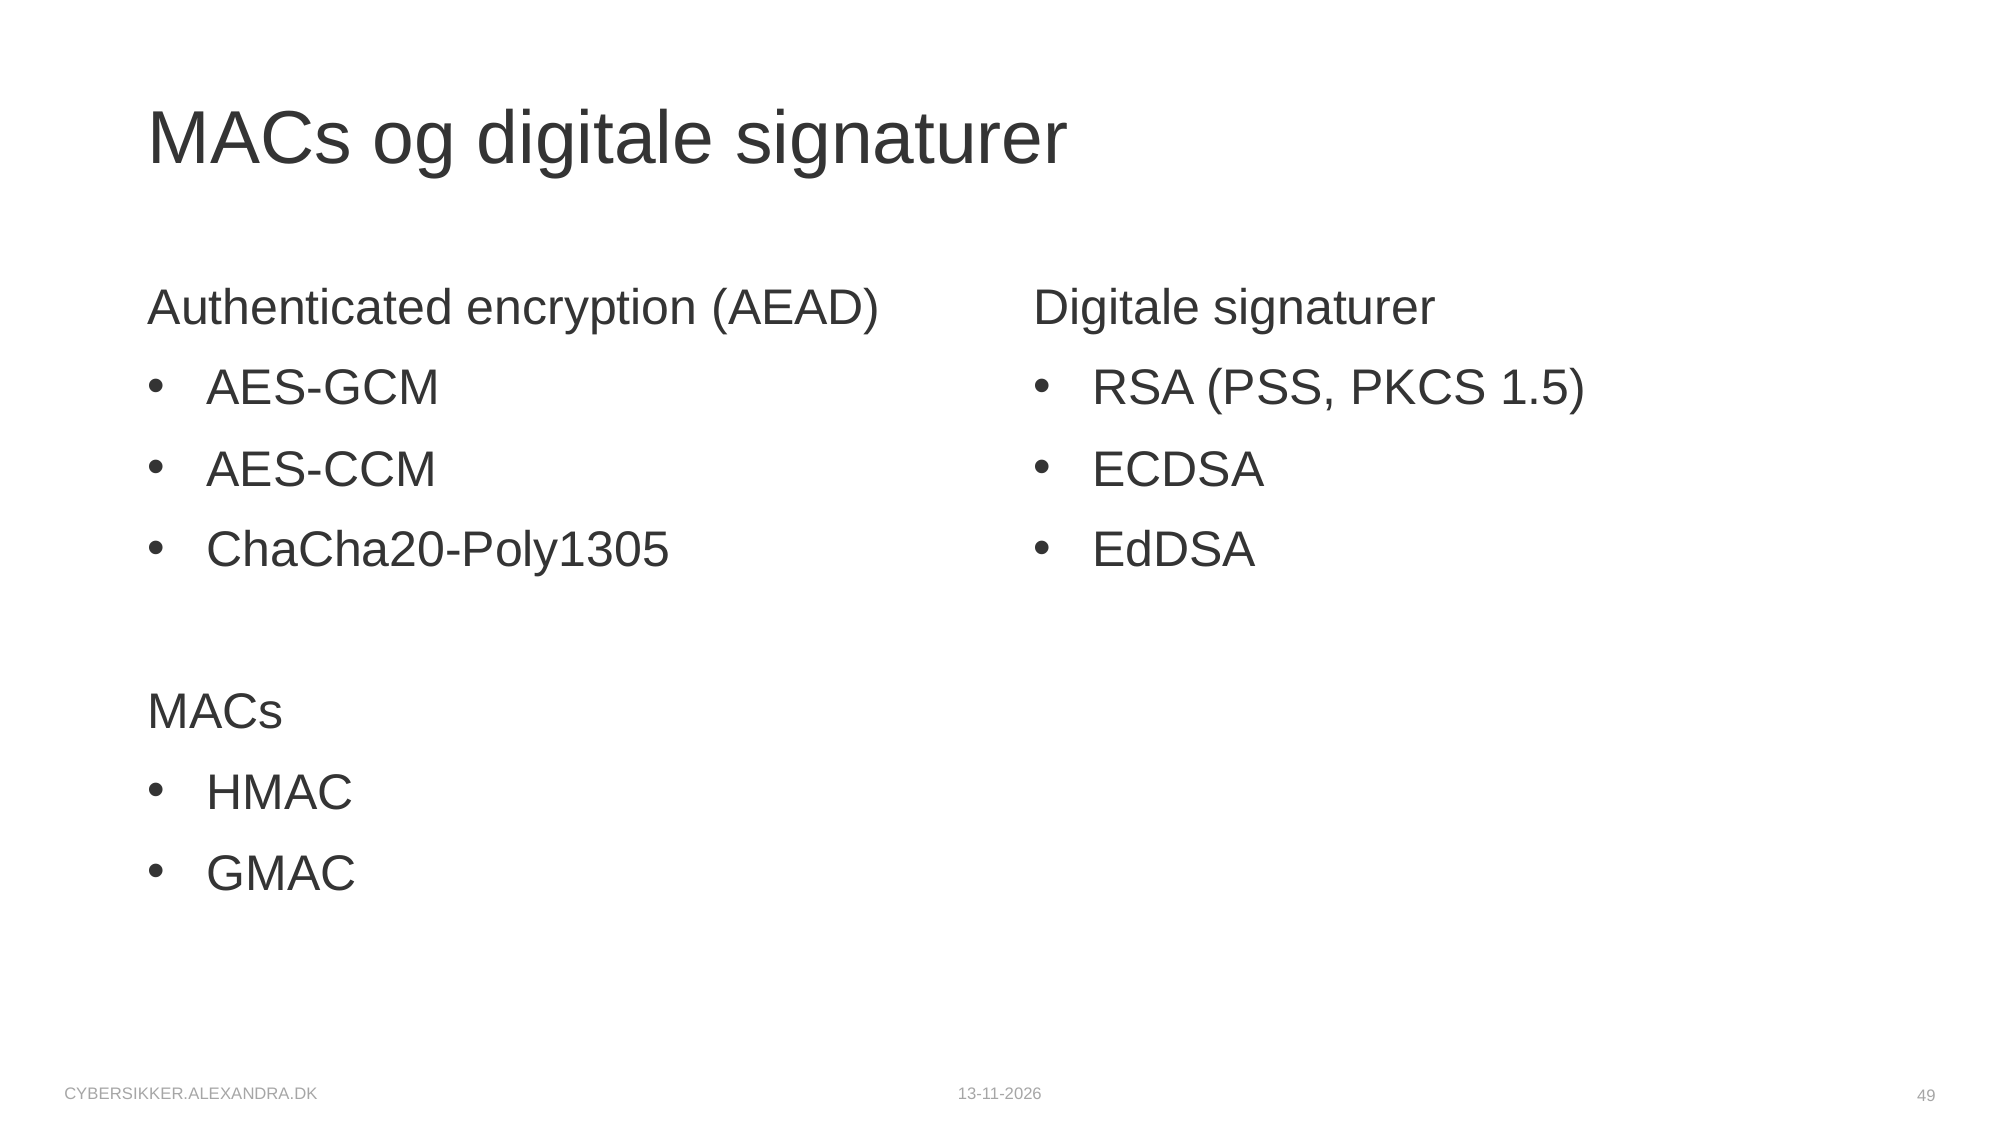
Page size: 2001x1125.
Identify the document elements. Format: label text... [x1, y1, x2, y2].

slide_number 49 [1631, 1077, 1951, 1113]
list Authenticated encryption (AEAD) AES-GCM AES-CCM ChaCha20-Poly1305 MACs HMAC GMAC [147, 265, 975, 975]
title MACs og digitale signaturer [147, 88, 1861, 180]
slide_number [763, 1075, 1237, 1106]
footer cybersikker.alexandra.dk [49, 1075, 565, 1106]
list Digitale signaturer RSA (PSS, PKCS 1.5) ECDSA EdDSA [1033, 265, 1861, 978]
